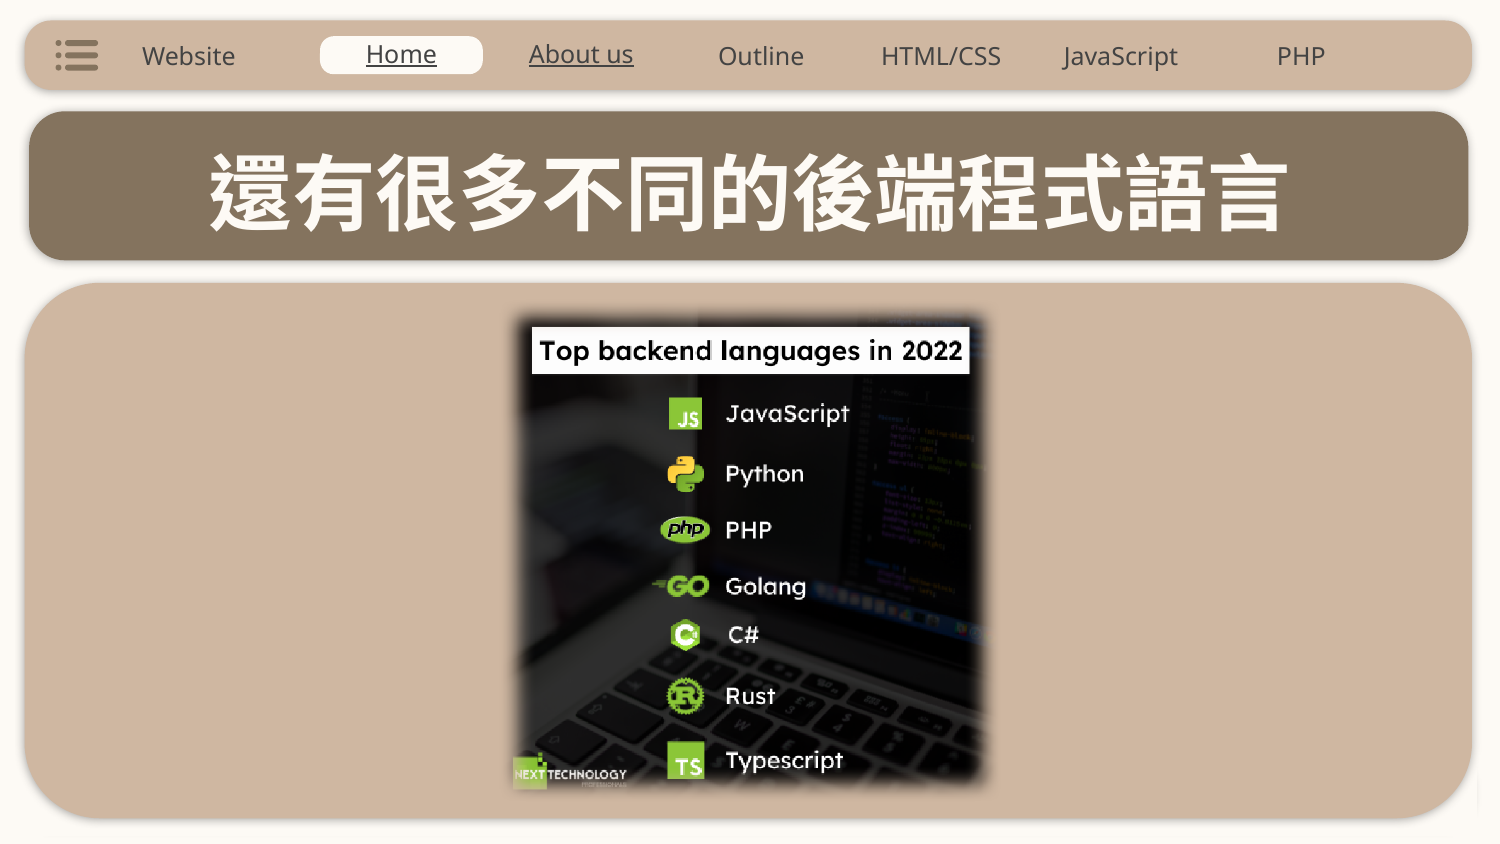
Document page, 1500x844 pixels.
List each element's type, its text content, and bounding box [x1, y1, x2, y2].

text_box Home [319, 36, 483, 75]
text_box Website [127, 39, 290, 72]
text_box About us [499, 36, 663, 75]
text_box [24, 282, 1472, 819]
text_box JavaScript [1039, 36, 1203, 75]
text_box HTML/CSS [859, 36, 1023, 75]
text_box Outline [679, 36, 843, 75]
text_box [29, 111, 1469, 261]
text_box PHP [1219, 36, 1383, 75]
text_box 還有很多不同的後端程式語言 [140, 125, 1360, 246]
picture [499, 299, 1001, 802]
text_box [55, 39, 99, 71]
text_box [9, 730, 1477, 836]
